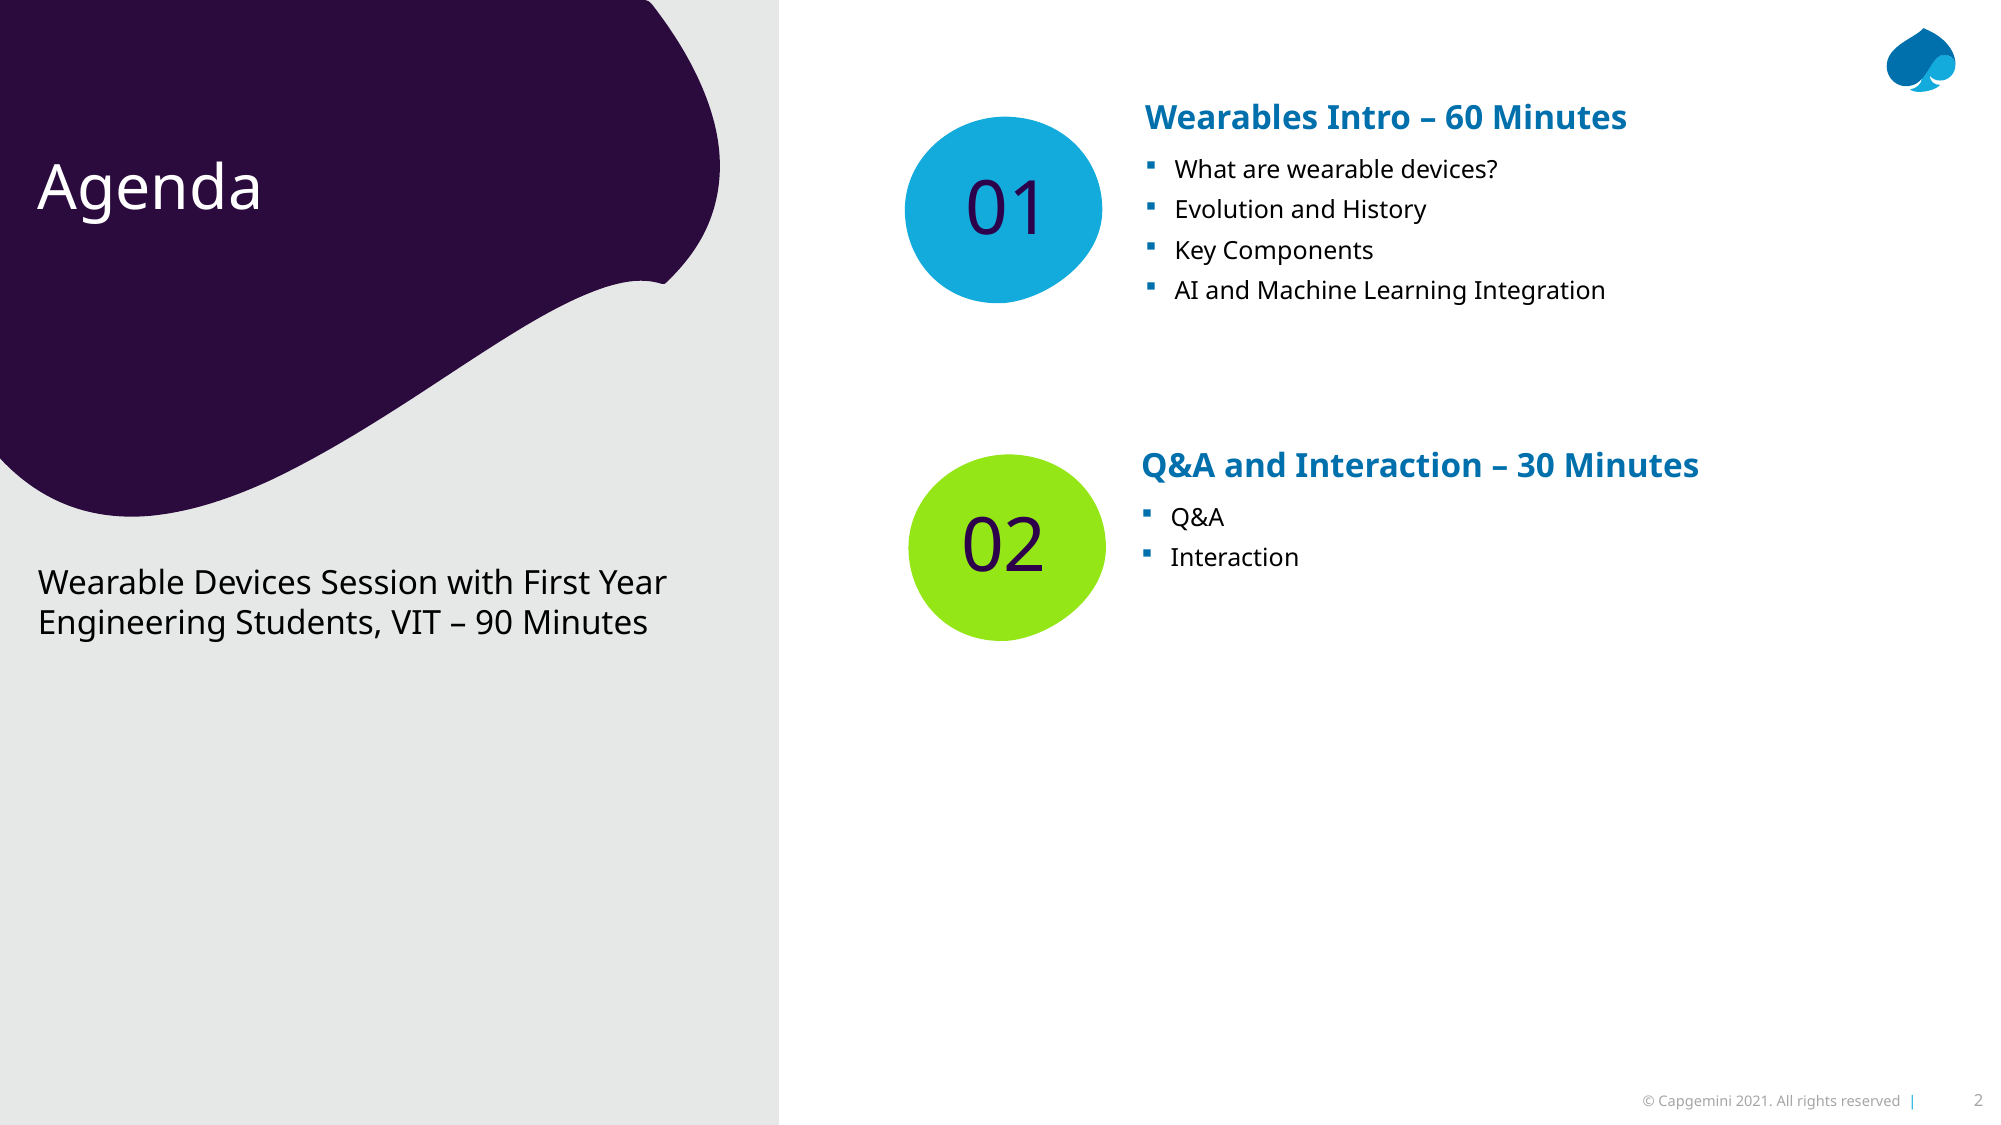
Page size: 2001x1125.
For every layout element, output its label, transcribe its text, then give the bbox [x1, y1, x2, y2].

list What are wearable devices? Evolution and History Key Components AI and Machine Learning Integration [1145, 153, 1805, 347]
title Agenda [37, 0, 634, 379]
list Wearables Intro – 60 Minutes [1145, 84, 1805, 153]
list Q&A and Interaction – 30 Minutes [1141, 432, 1801, 501]
text_box [903, 115, 1104, 305]
list 01 [937, 170, 1079, 250]
list Q&A Interaction [1141, 501, 1801, 695]
list 02 [933, 508, 1075, 588]
text_box [907, 453, 1107, 642]
list Wearable Devices Session with First Year Engineering Students, VIT – 90 Minutes [37, 561, 742, 1053]
